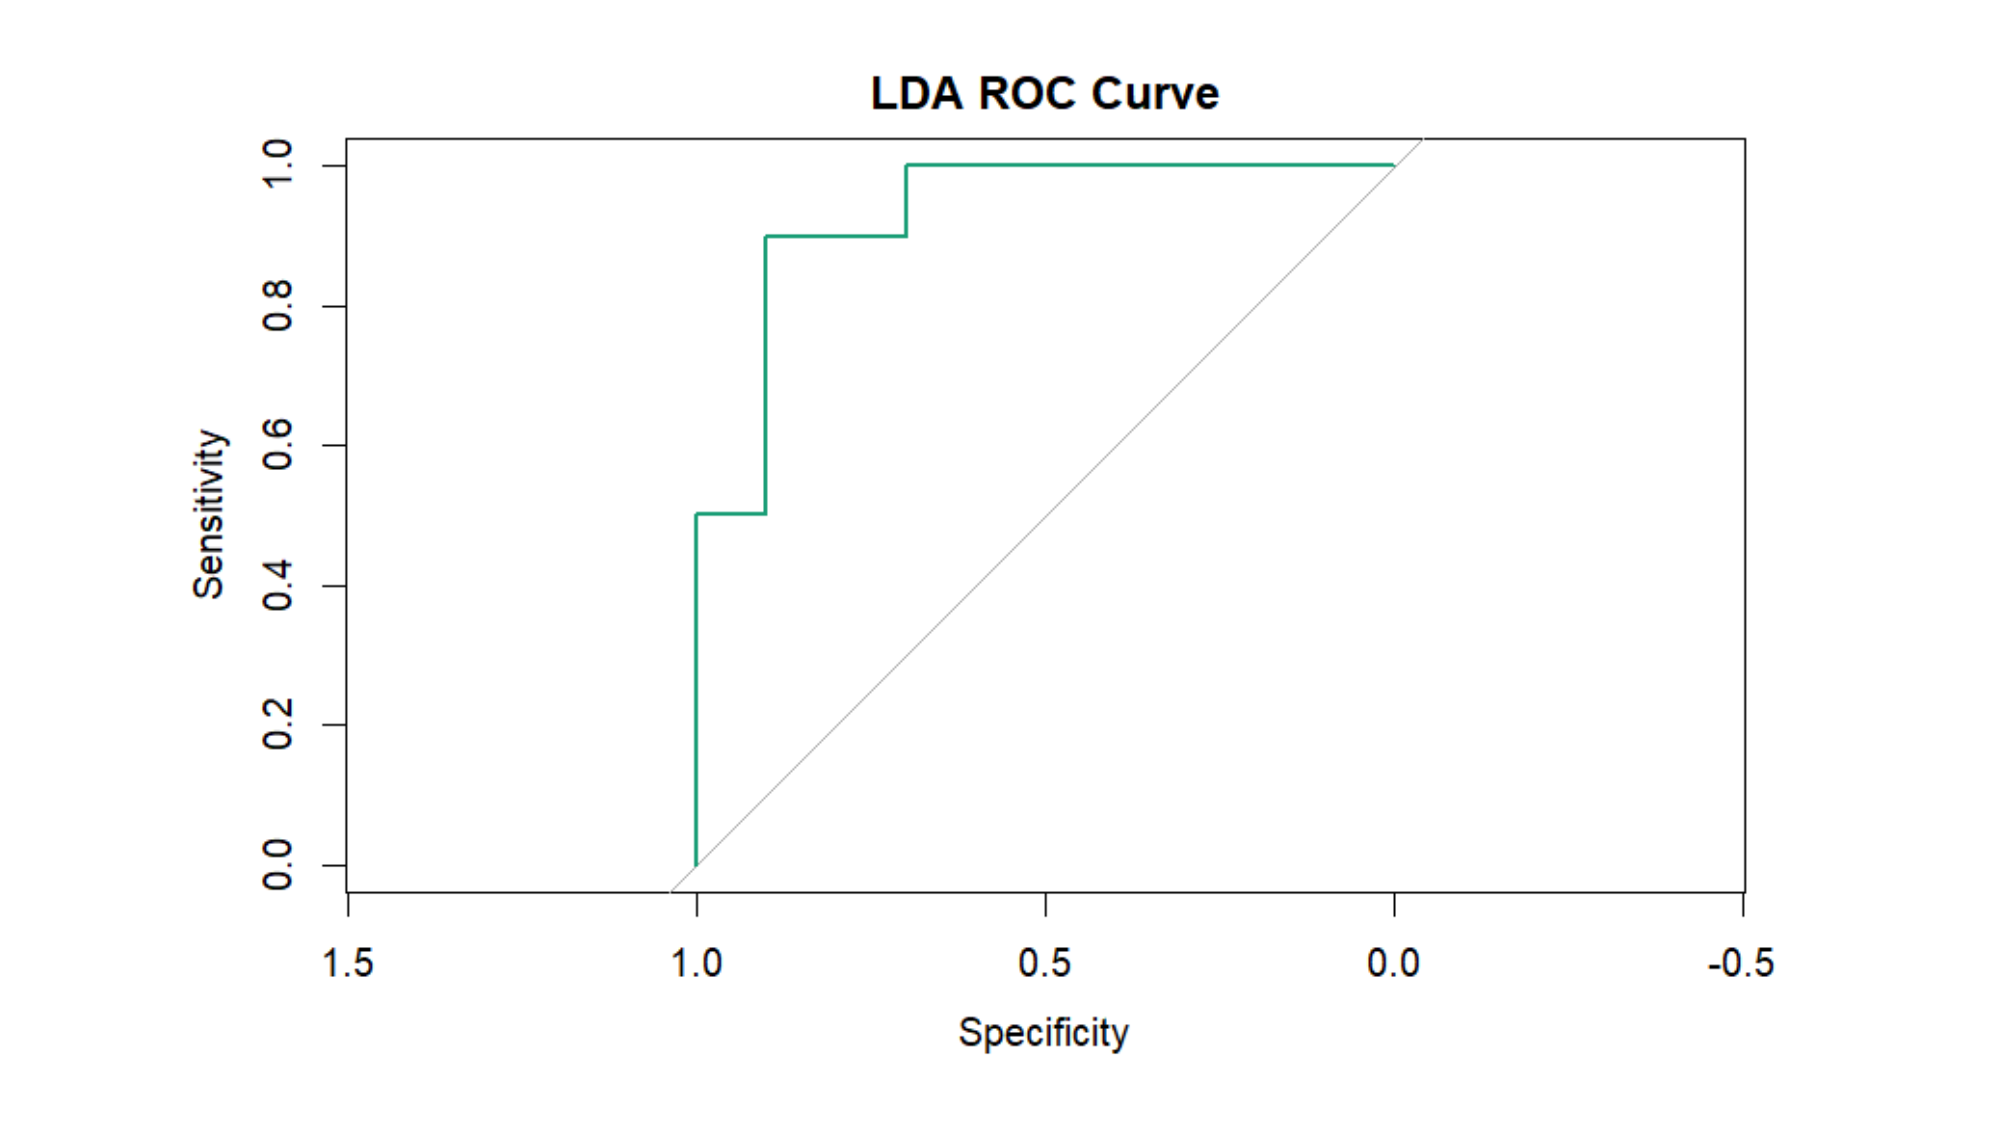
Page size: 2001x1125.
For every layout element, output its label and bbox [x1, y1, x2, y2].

picture [157, 42, 1843, 1083]
